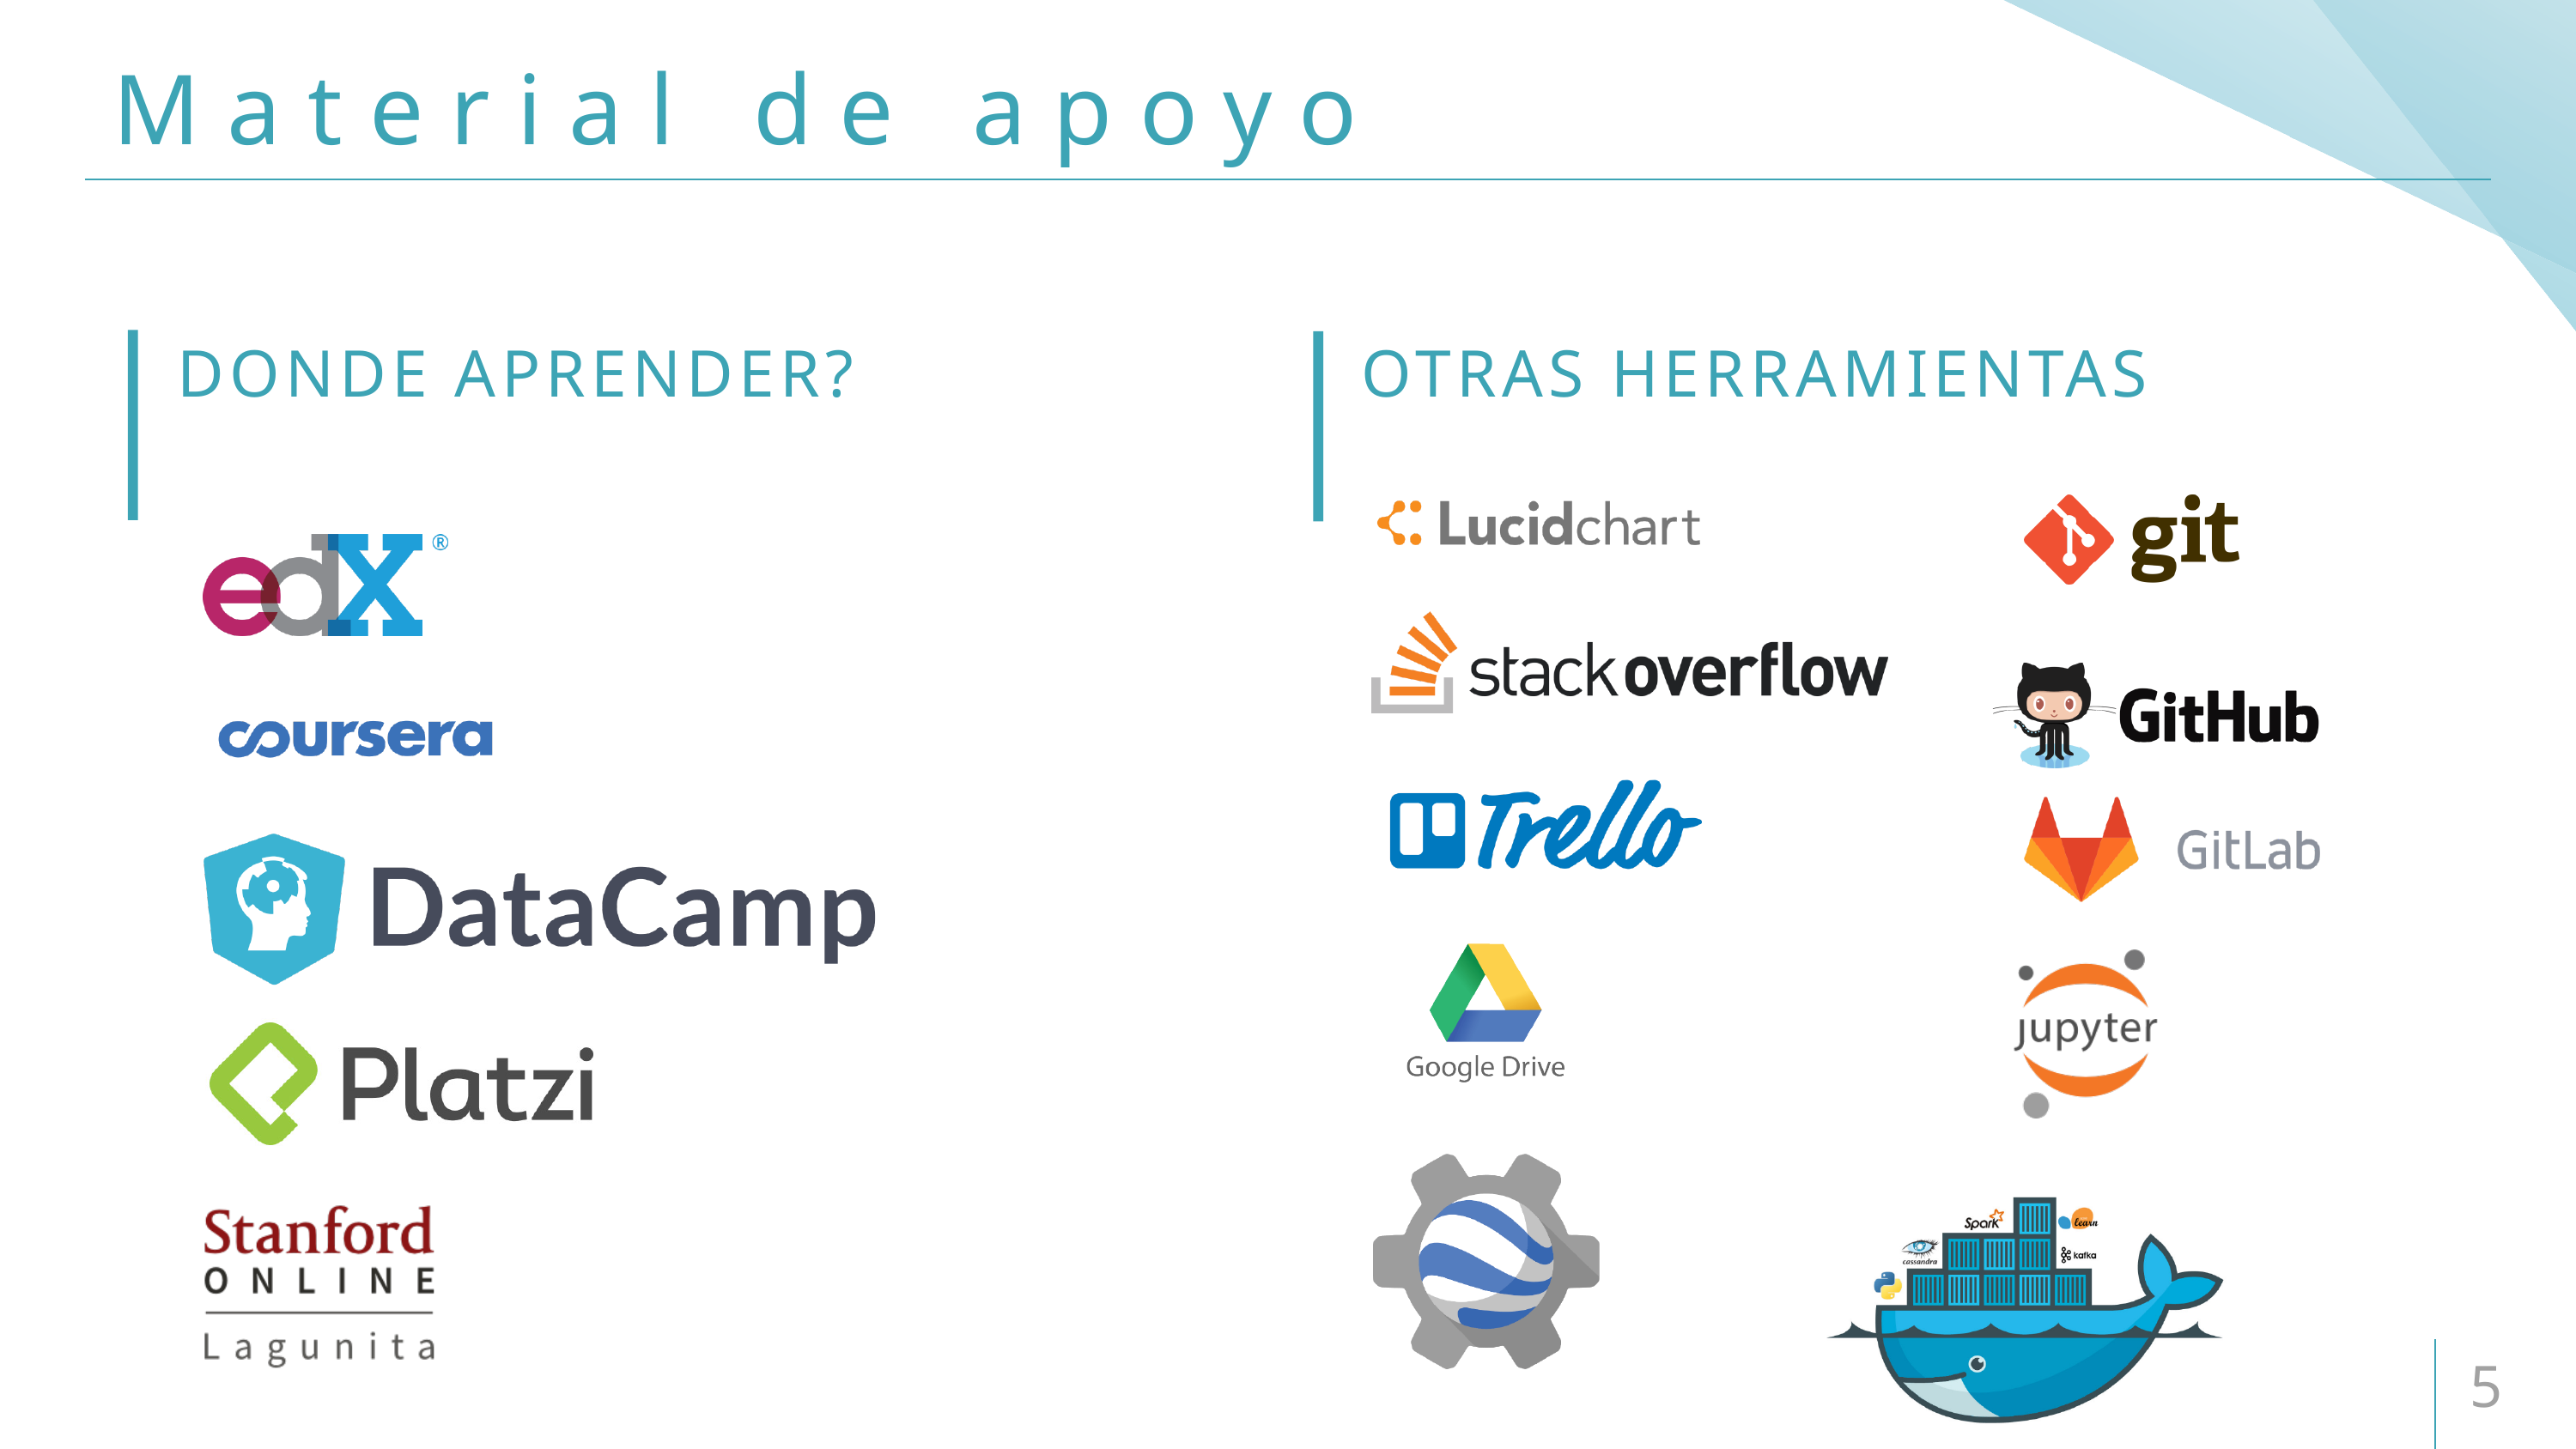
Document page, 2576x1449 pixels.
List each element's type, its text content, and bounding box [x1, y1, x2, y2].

picture [2024, 494, 2239, 585]
picture [1370, 1153, 1601, 1370]
list OTRAS HERRAMIENTAS [1338, 274, 2415, 421]
picture [1993, 941, 2179, 1127]
list DONDE APRENDER? [154, 274, 1231, 421]
picture [1370, 476, 1705, 579]
picture [2024, 797, 2320, 903]
title Material de apoyo [89, 27, 2448, 186]
picture [1759, 1183, 2290, 1428]
picture [202, 1203, 437, 1370]
picture [1370, 611, 1888, 713]
picture [183, 1007, 630, 1160]
picture [202, 533, 448, 636]
picture [202, 832, 876, 985]
picture [1990, 660, 2320, 771]
picture [1370, 779, 1702, 882]
slide_number 5 [2446, 1350, 2575, 1428]
picture [202, 658, 507, 811]
picture [1370, 900, 1601, 1129]
